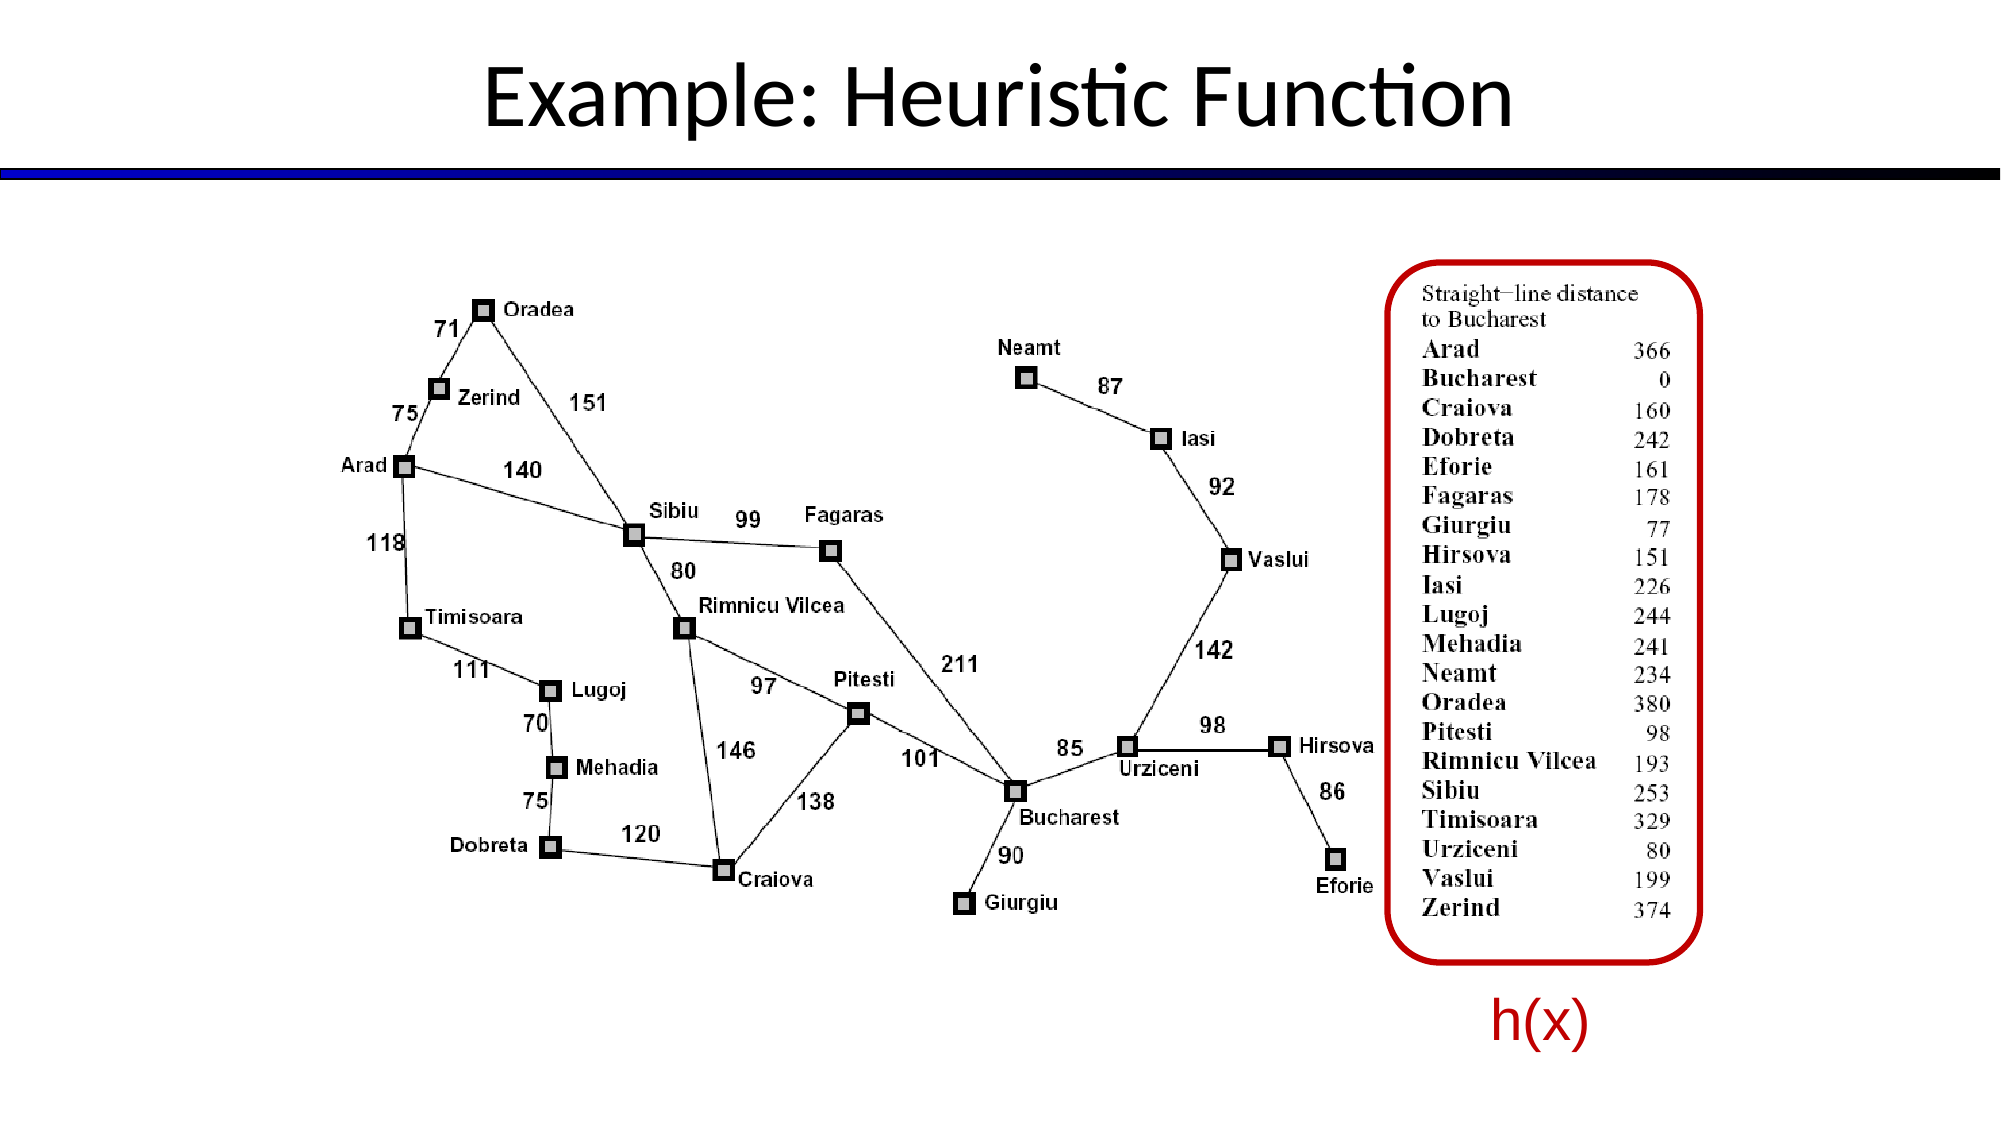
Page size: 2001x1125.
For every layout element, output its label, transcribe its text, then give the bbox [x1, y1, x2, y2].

text_box [1404, 948, 1684, 963]
text_box h(x) [1475, 975, 1663, 1060]
picture [318, 268, 1686, 941]
title Example: Heuristic Function [0, 0, 2000, 184]
text_box [1689, 284, 1700, 943]
text_box [1418, 262, 1669, 267]
